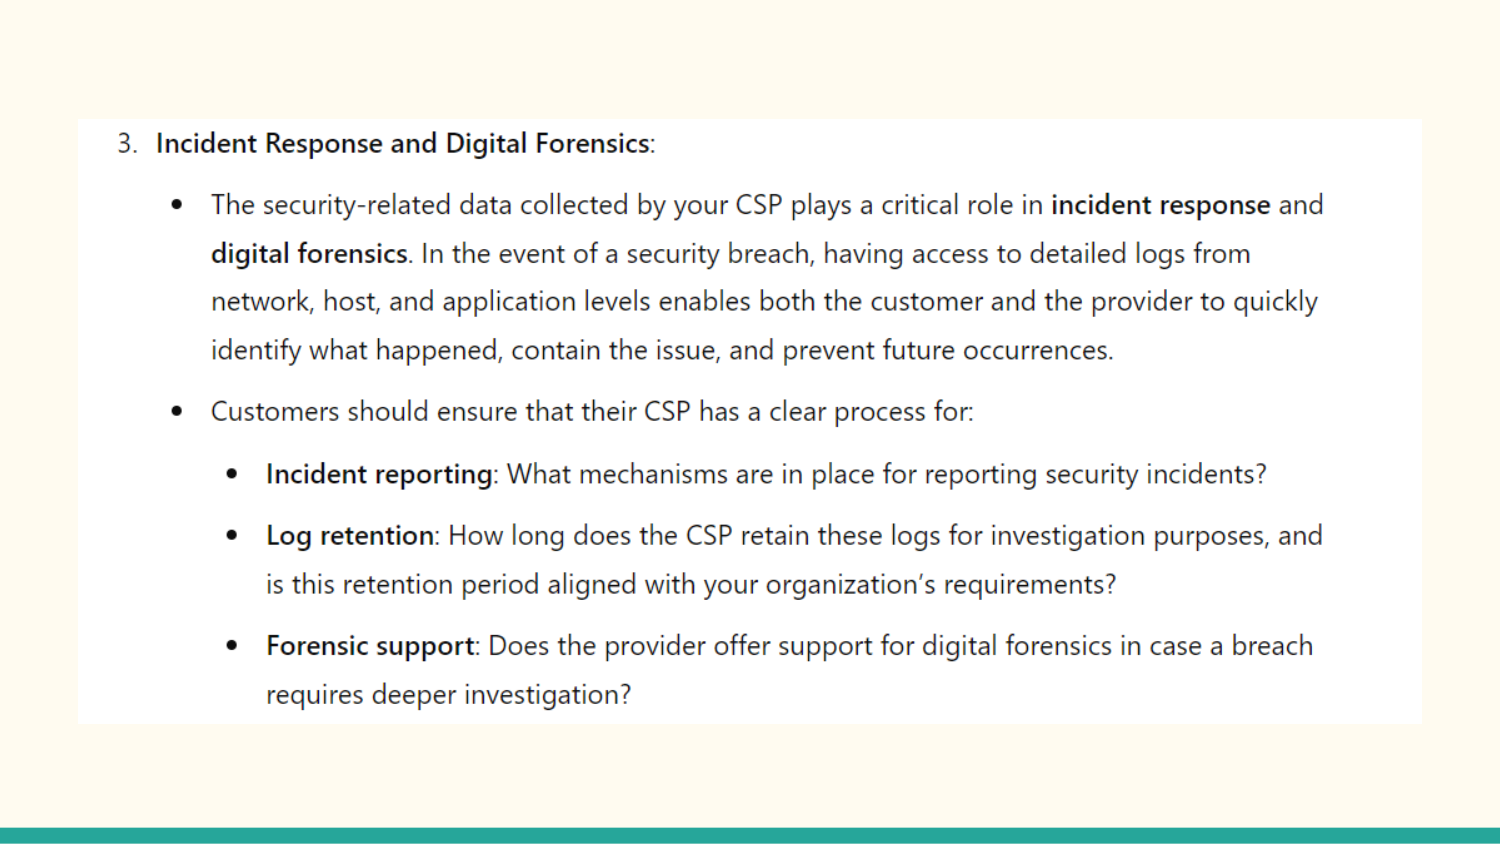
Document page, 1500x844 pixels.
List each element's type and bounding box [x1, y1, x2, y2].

picture [77, 119, 1423, 724]
